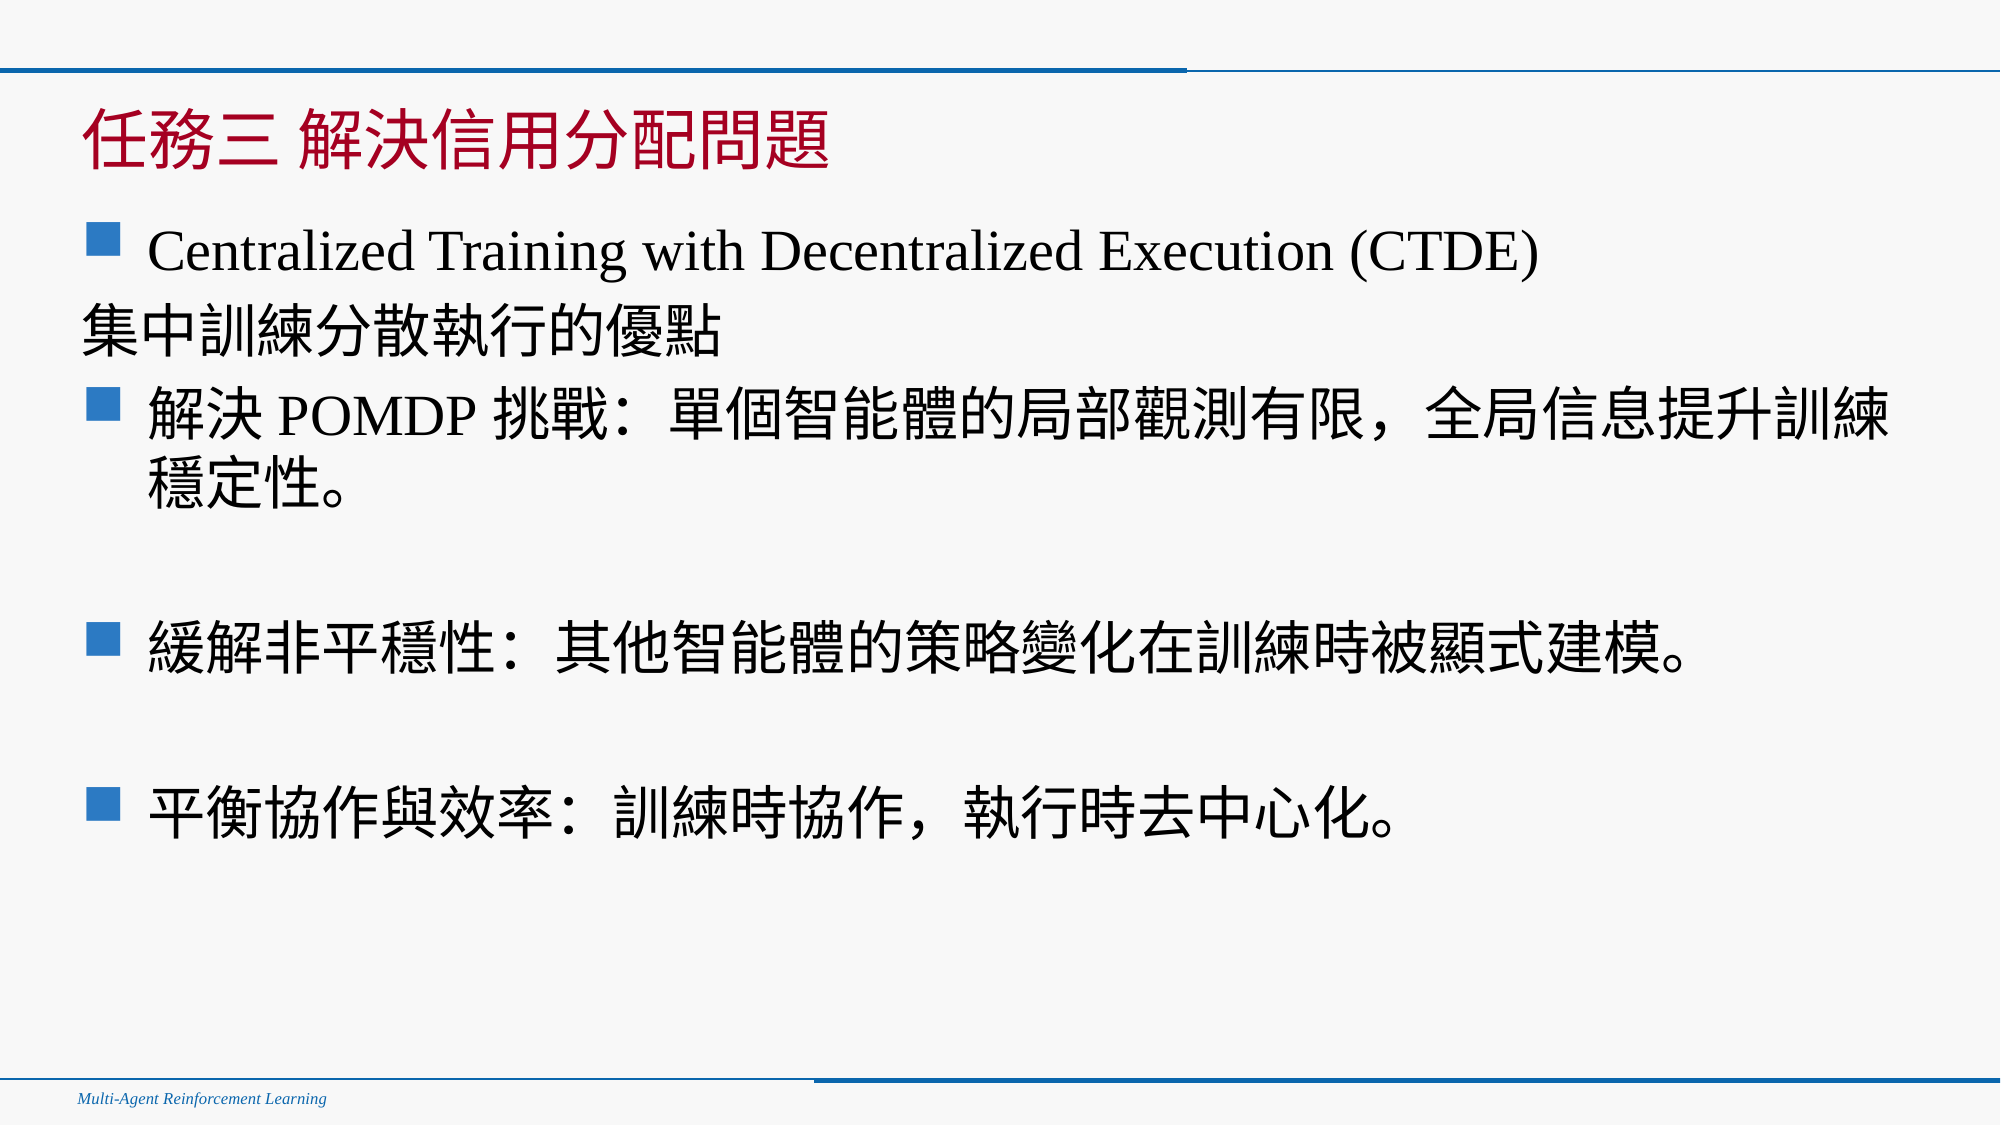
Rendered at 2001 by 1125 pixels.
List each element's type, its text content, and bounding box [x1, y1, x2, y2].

list 任務三 解決信用分配問題 [66, 97, 1931, 178]
list Centralized Training with Decentralized Execution (CTDE) 集中訓練分散執行的優點 解決POMDP挑戰：單個智能體的局部觀測有限，全局信息提升訓練穩定性。 緩解非平穩性：其他智能體的策略變化在訓練時被顯式建模。 平衡協作與效率：訓練時協作，執行時去中心化。 [66, 204, 1931, 1051]
slide_number [1890, 1078, 1974, 1111]
